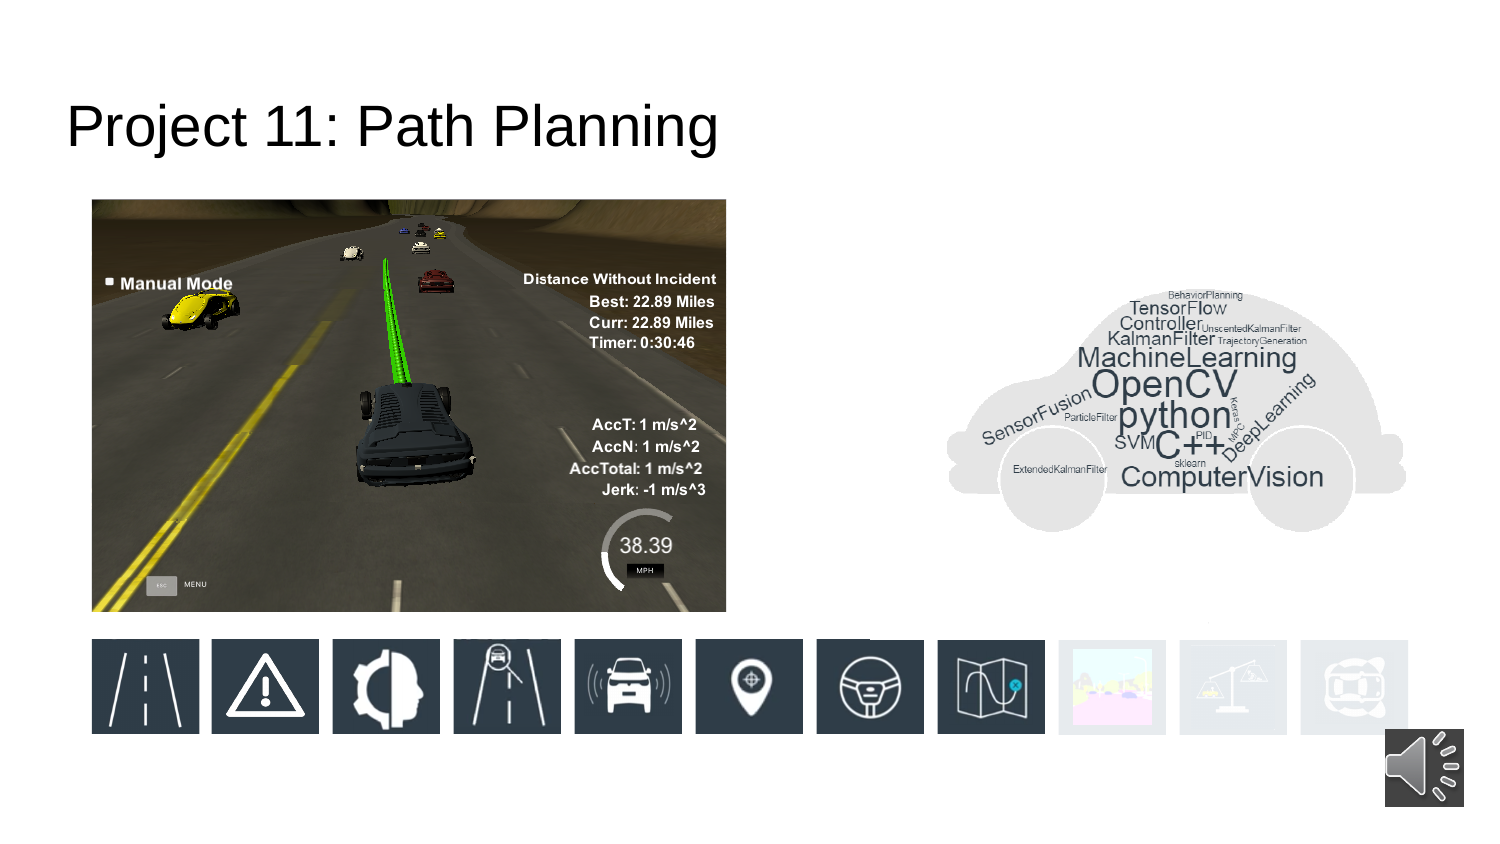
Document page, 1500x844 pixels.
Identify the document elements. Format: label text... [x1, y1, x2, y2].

picture [574, 639, 683, 735]
picture [816, 181, 1482, 809]
picture [91, 639, 200, 735]
picture [453, 639, 562, 735]
picture [91, 198, 727, 612]
picture [211, 639, 320, 735]
picture [695, 639, 804, 735]
picture [332, 639, 441, 735]
title Project 11: Path Planning [51, 72, 1449, 167]
